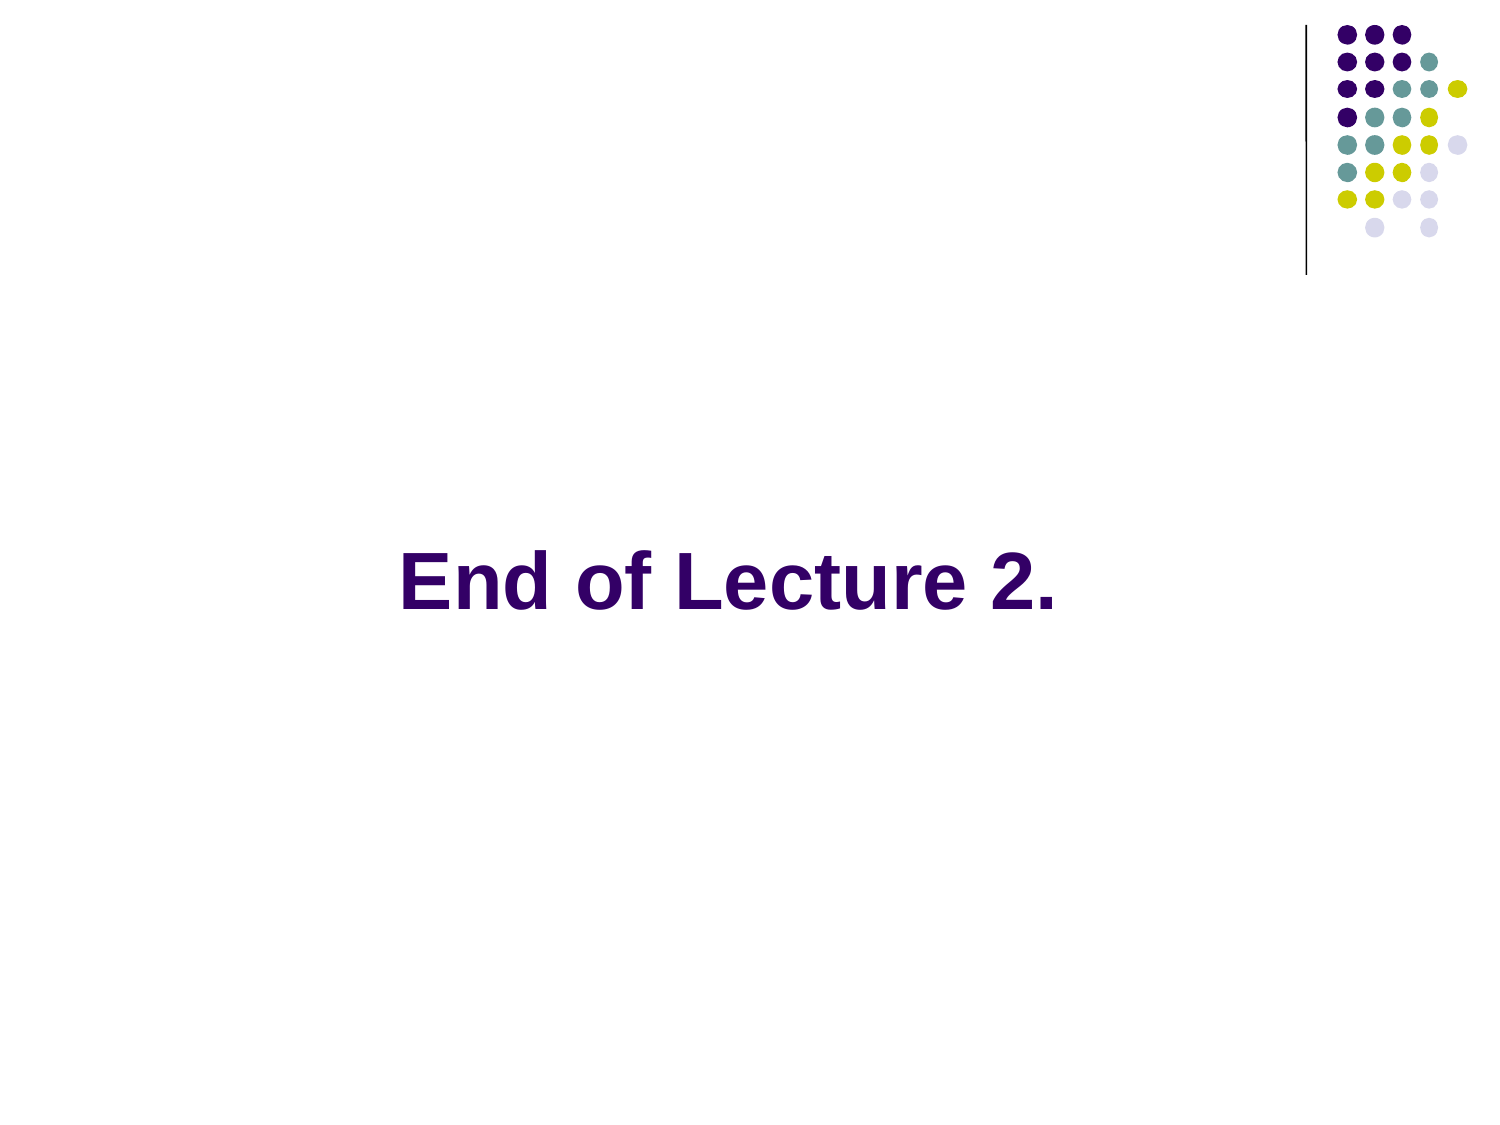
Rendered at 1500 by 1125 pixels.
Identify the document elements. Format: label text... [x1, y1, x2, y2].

title End of Lecture 2. [383, 479, 1350, 634]
